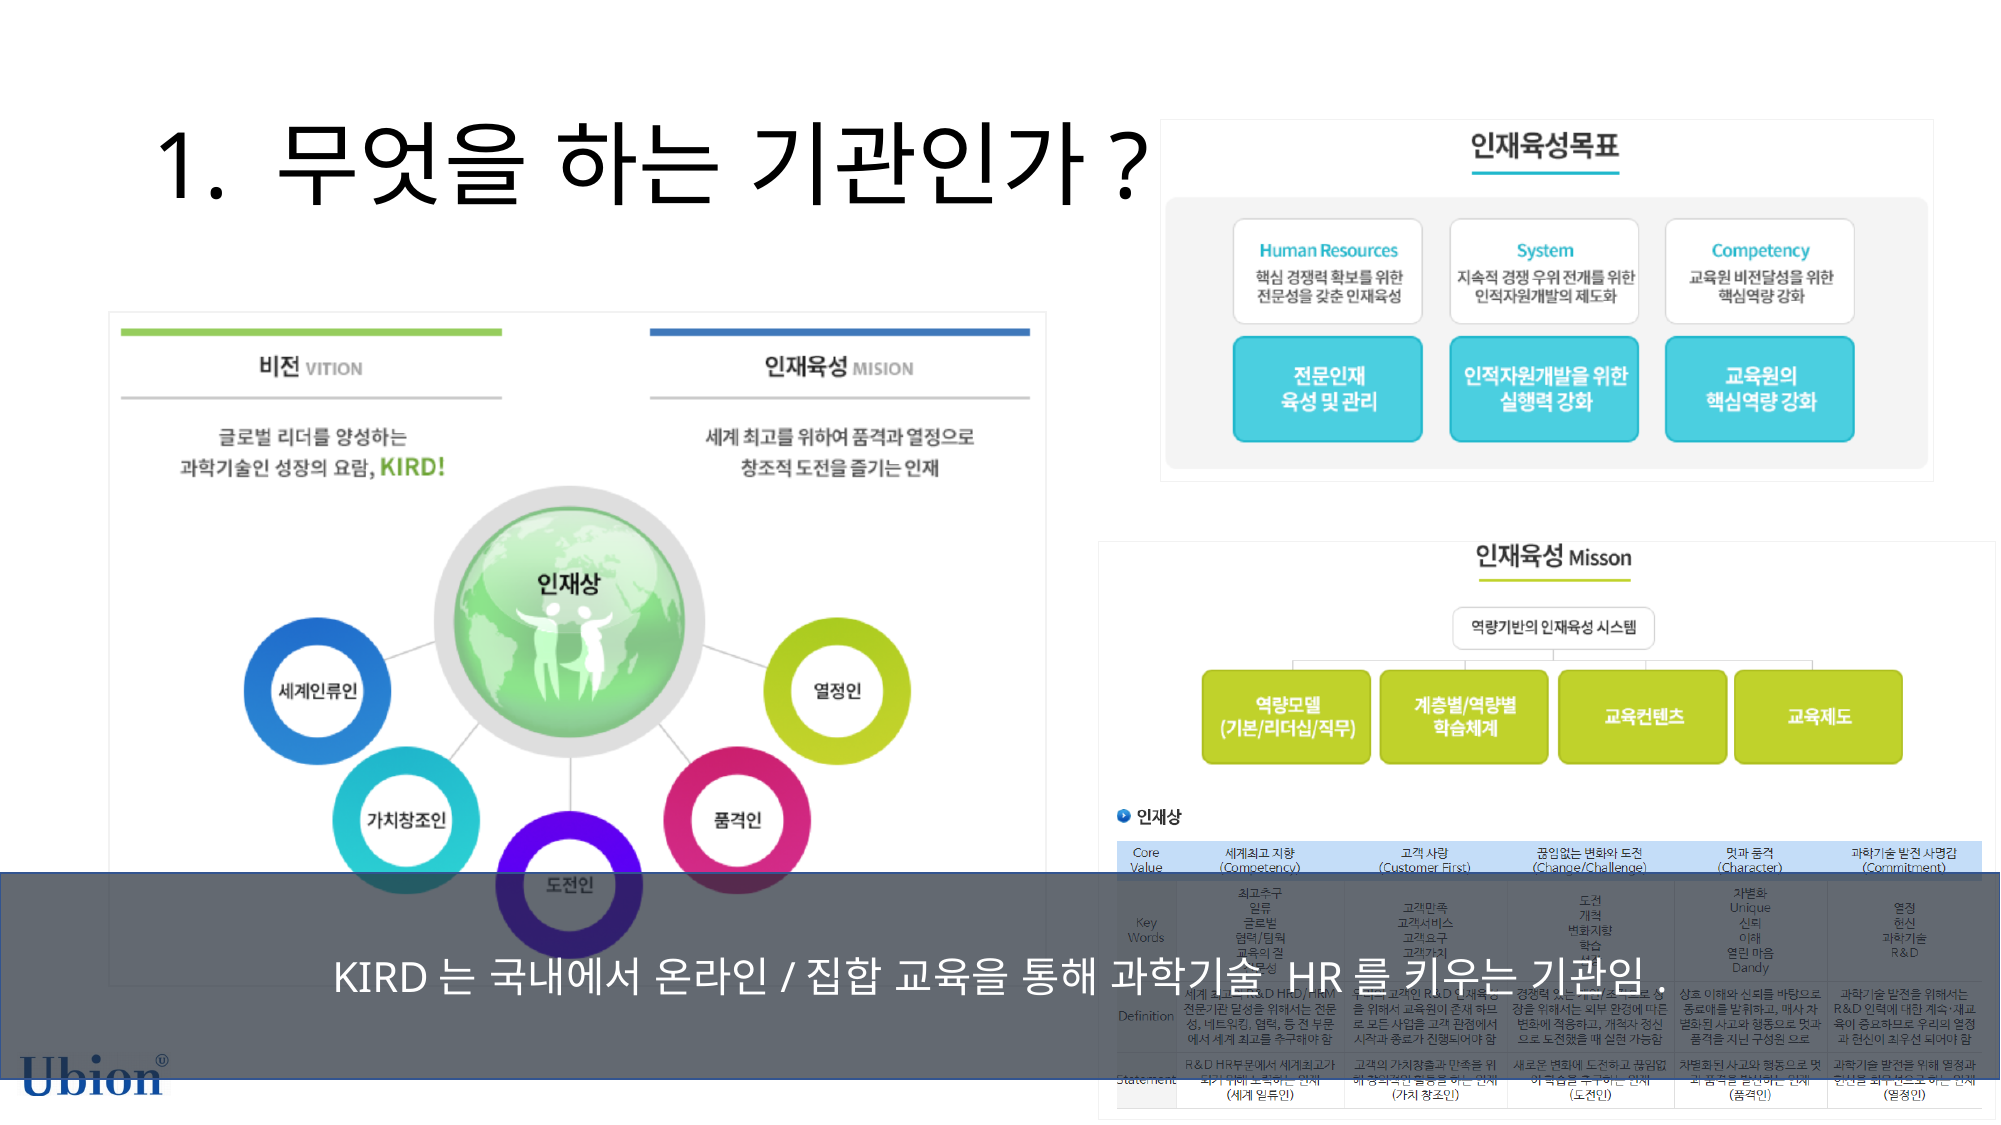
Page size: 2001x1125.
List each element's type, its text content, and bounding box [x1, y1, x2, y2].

text_box KIRD는 국내에서 온라인/집합 교육을 통해 과학기술 HR를 키우는 기관임. [0, 872, 1097, 1080]
picture [1097, 541, 1996, 1120]
title 1. 무엇을 하는 기관인가? [137, 59, 1863, 278]
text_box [103, 311, 1046, 986]
picture [17, 1080, 171, 1096]
picture [1160, 119, 1934, 482]
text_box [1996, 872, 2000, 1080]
